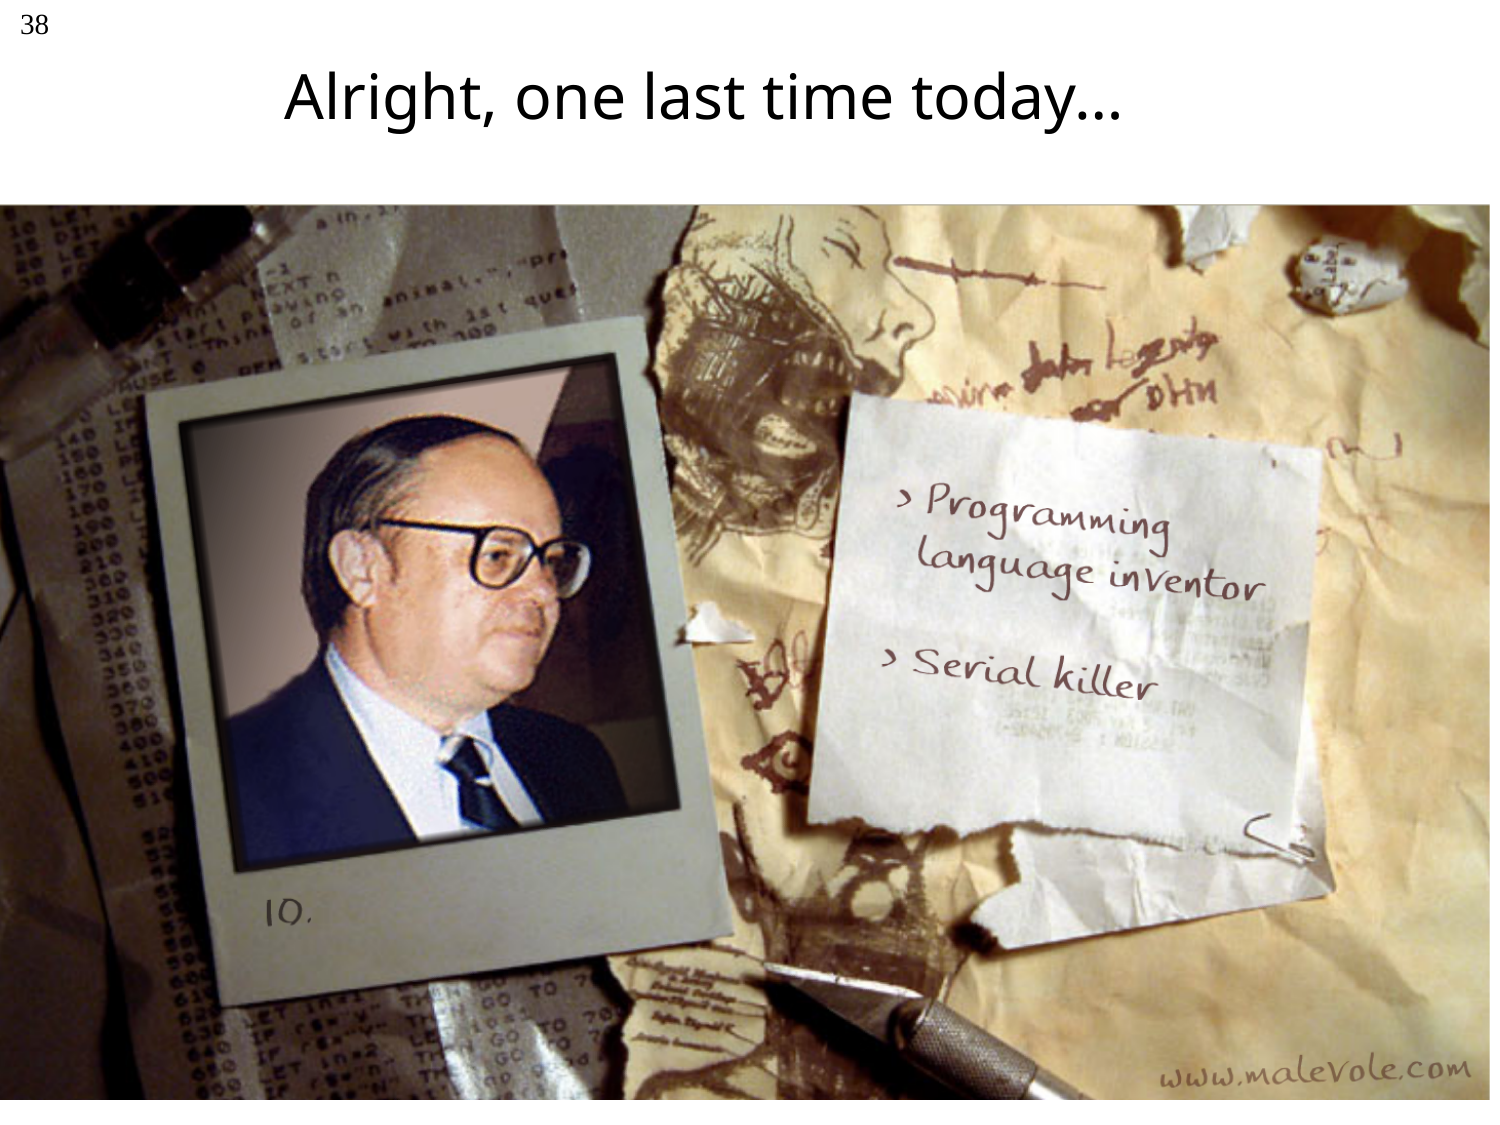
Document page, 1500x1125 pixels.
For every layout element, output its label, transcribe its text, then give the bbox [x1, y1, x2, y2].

slide_number 38 [0, 0, 65, 73]
picture [0, 203, 1490, 1101]
text_box Alright, one last time today… [269, 50, 1140, 140]
